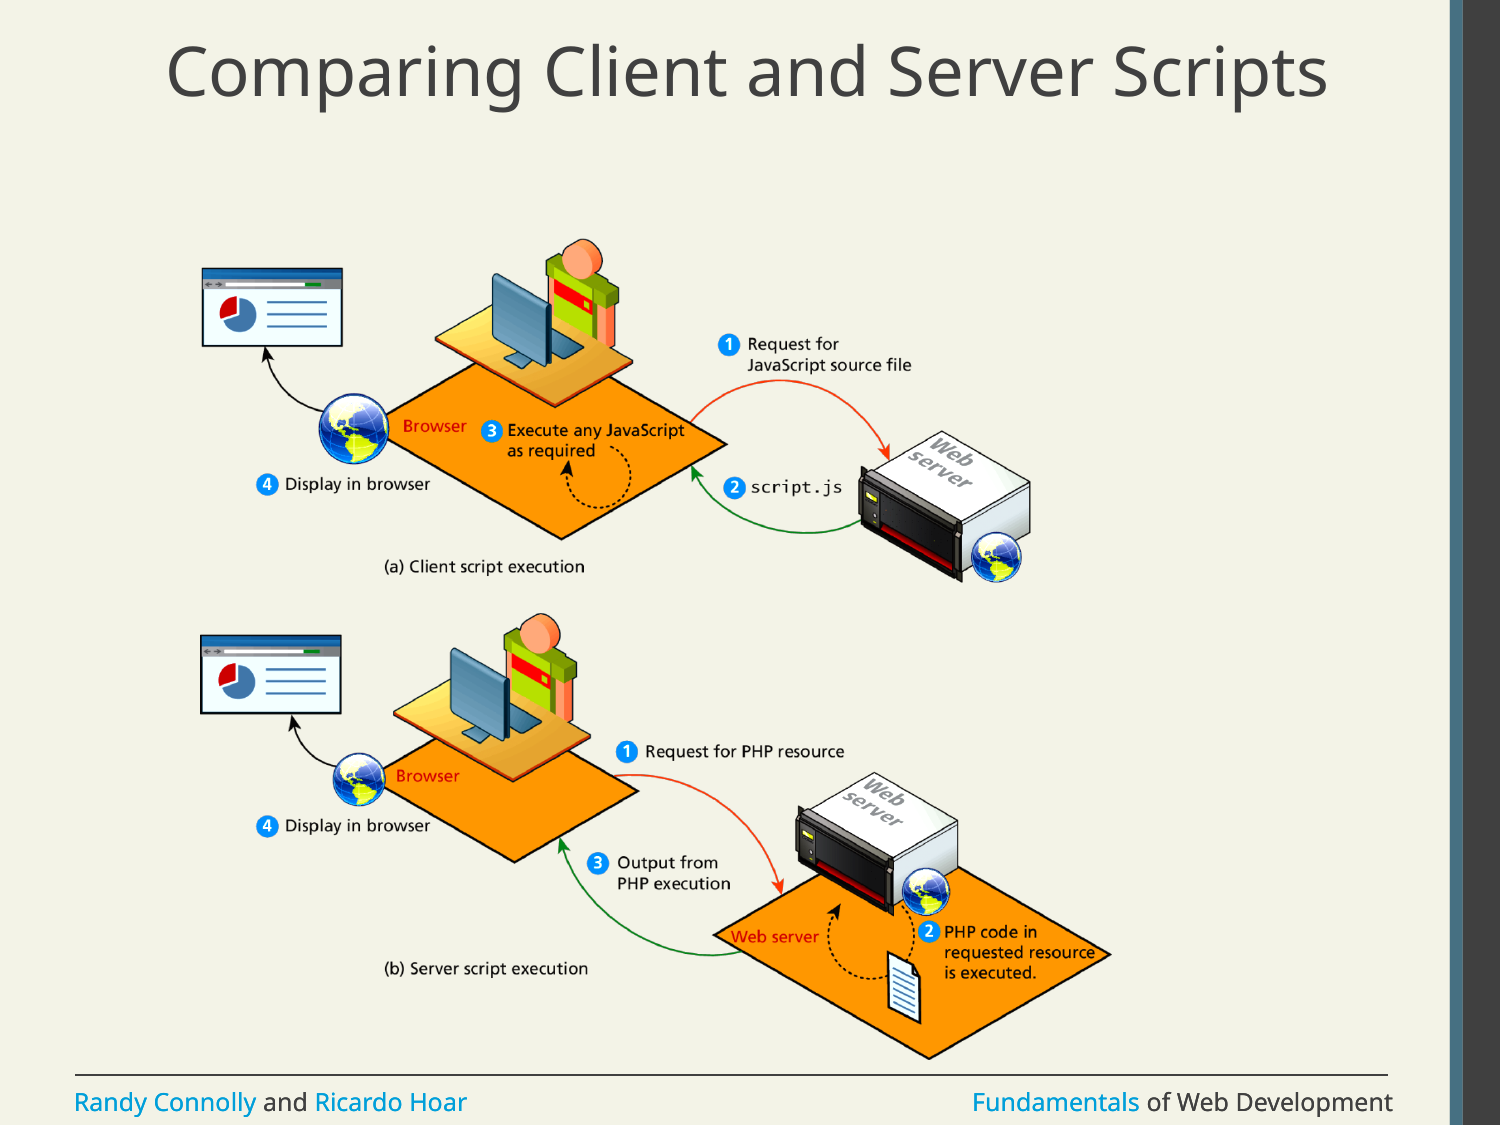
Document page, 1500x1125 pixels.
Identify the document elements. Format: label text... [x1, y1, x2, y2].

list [74, 237, 1238, 1060]
title Comparing Client and Server Scripts [150, 20, 1425, 188]
